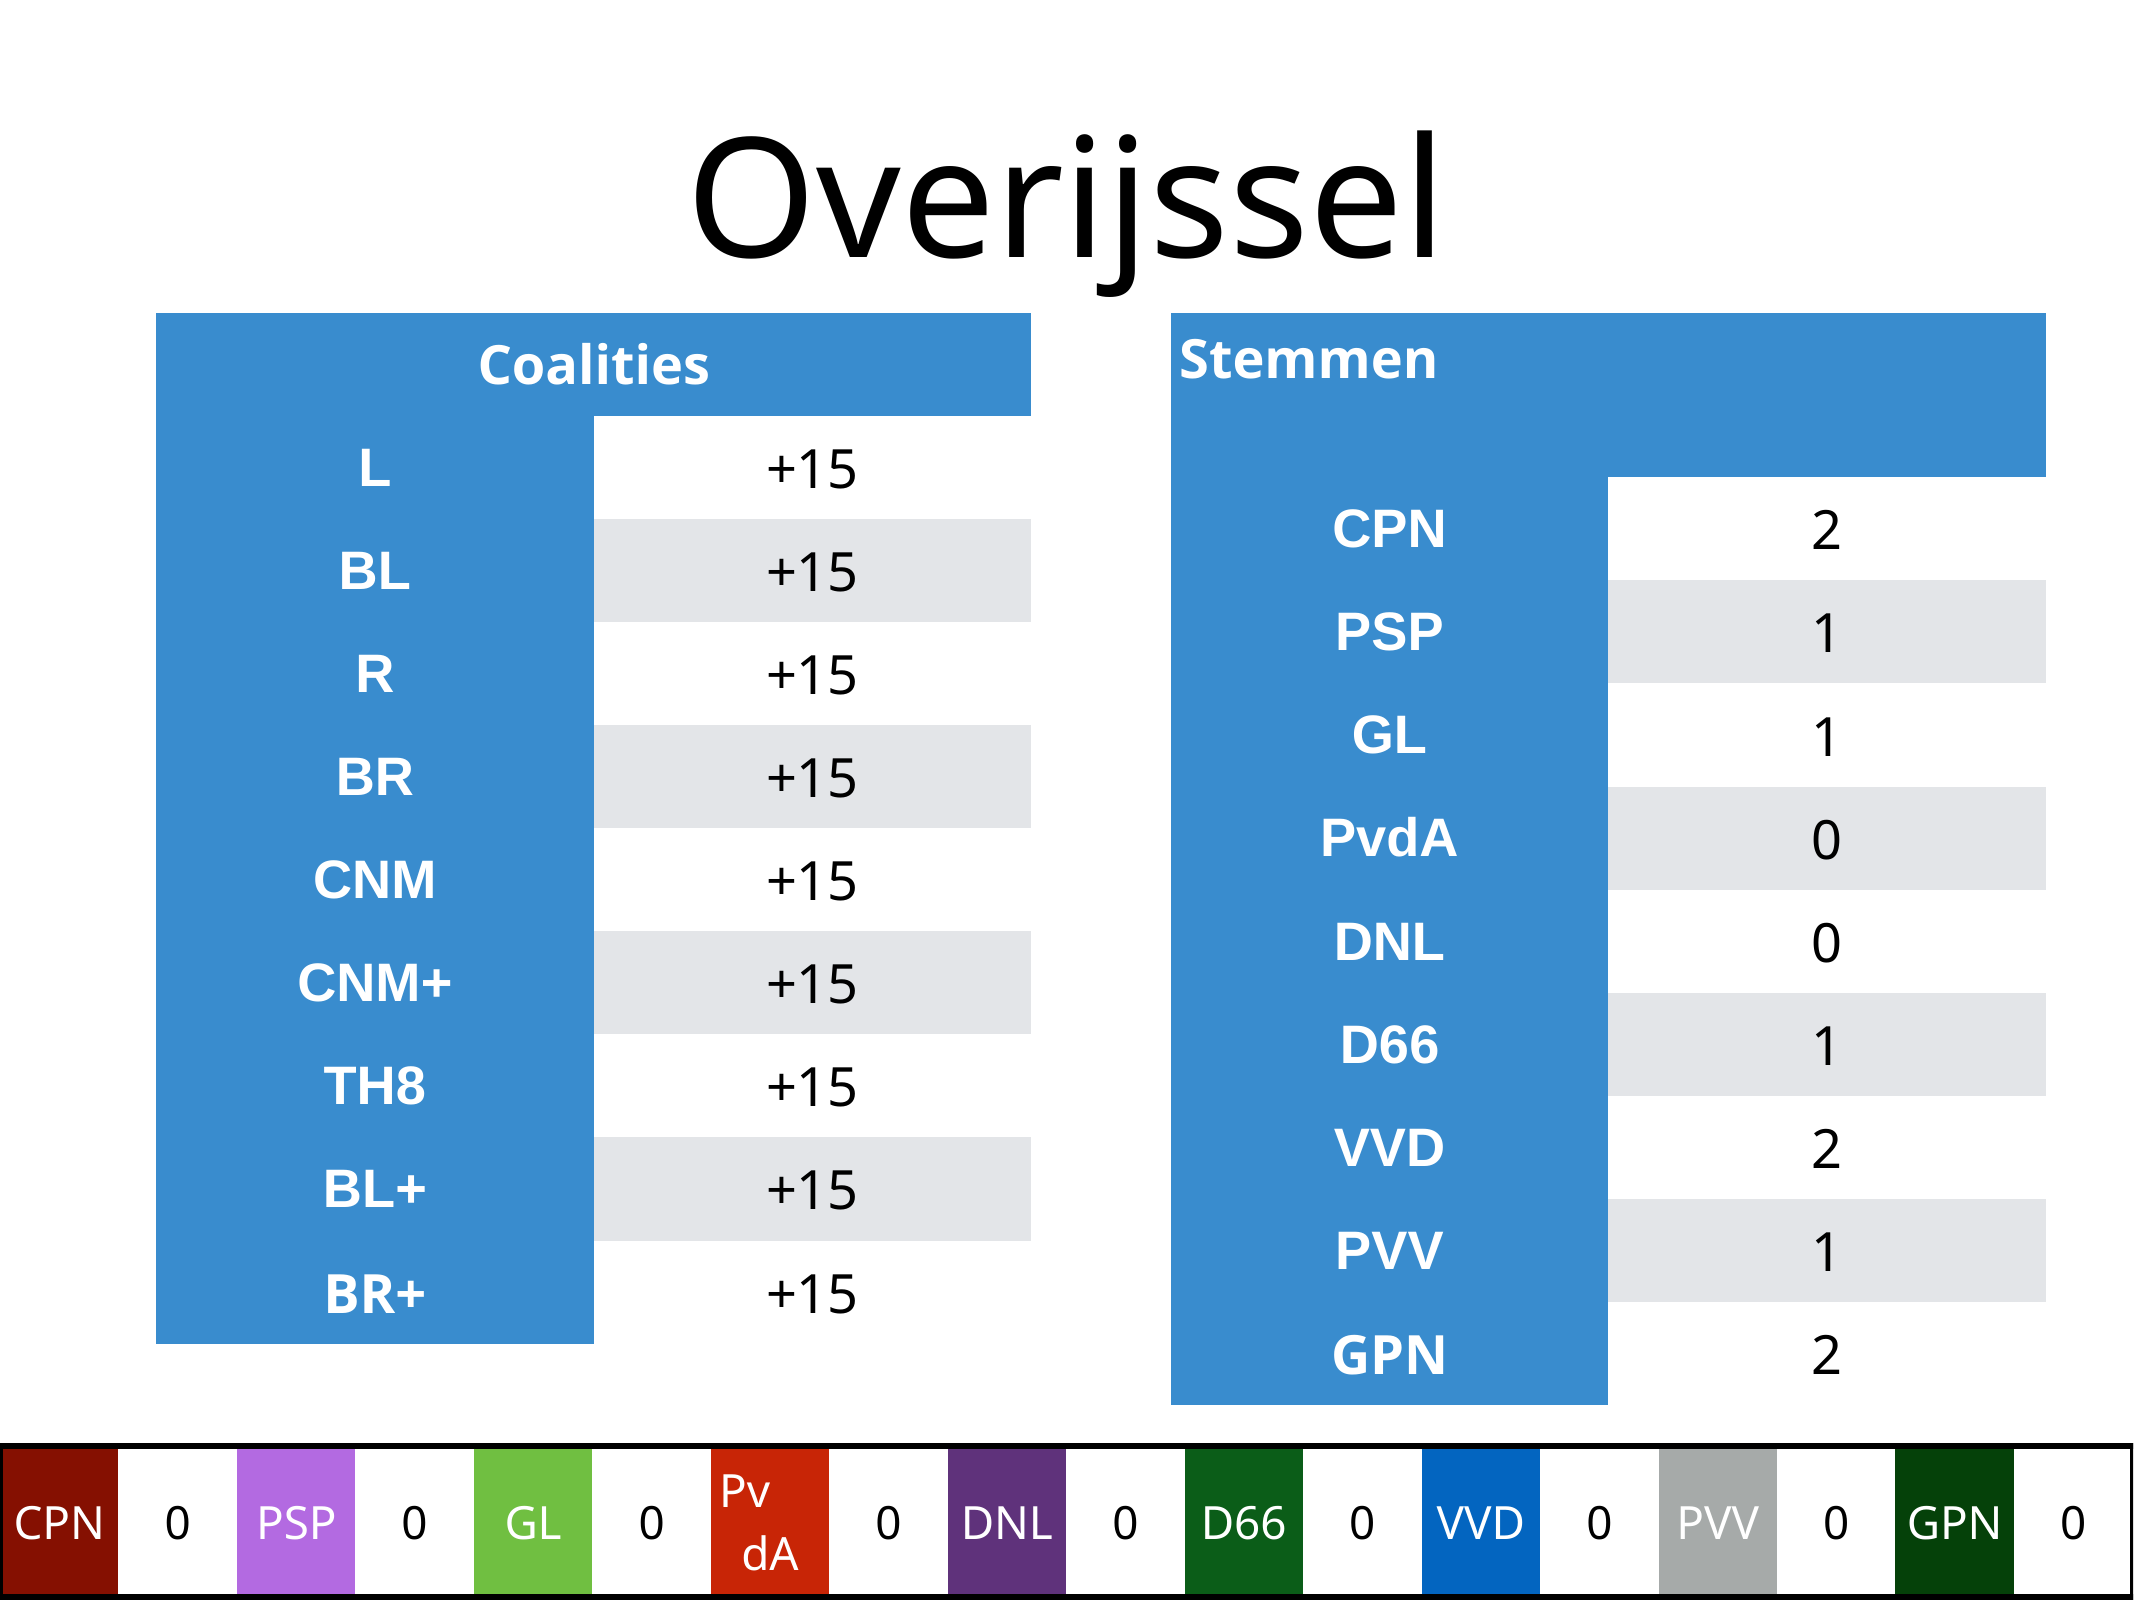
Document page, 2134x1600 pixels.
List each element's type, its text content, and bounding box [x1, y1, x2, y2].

table_header DNL [948, 1449, 1066, 1594]
table_cell 1 [1608, 993, 2046, 1096]
table_cell +15 [594, 725, 1031, 828]
table_cell +15 [594, 1034, 1031, 1137]
table_header VVD [1422, 1449, 1540, 1594]
table_header 0 [1777, 1449, 1895, 1594]
table_cell CPN [1171, 477, 1608, 580]
table_cell +15 [594, 931, 1031, 1034]
table_header CPN [3, 1449, 118, 1594]
table_cell +15 [594, 519, 1031, 622]
table_cell +15 [594, 828, 1031, 931]
table_cell 0 [1608, 787, 2046, 890]
table_cell 1 [1608, 1199, 2046, 1302]
table_cell R [156, 622, 594, 725]
table_cell D66 [1171, 993, 1608, 1096]
table_cell VVD [1171, 1096, 1608, 1199]
table_header 0 [2014, 1449, 2130, 1594]
table_cell GL [1171, 683, 1608, 787]
table_cell PSP [1171, 580, 1608, 683]
table_cell PvdA [1171, 787, 1608, 890]
table_cell GPN [1171, 1302, 1608, 1405]
table_cell 1 [1608, 580, 2046, 683]
table_cell 2 [1608, 477, 2046, 580]
title Overijssel [155, 72, 1978, 309]
table_cell +15 [594, 1241, 1031, 1344]
table_cell DNL [1171, 890, 1608, 993]
table_header 0 [829, 1449, 948, 1594]
table_header D66 [1185, 1449, 1303, 1594]
table_cell 2 [1608, 1302, 2046, 1405]
table_cell +15 [594, 1137, 1031, 1241]
table_cell BL+ [156, 1137, 594, 1241]
table_header Pv dA [711, 1449, 829, 1594]
table_cell CNM [156, 828, 594, 931]
table_header GPN [1895, 1449, 2014, 1594]
table_cell PVV [1171, 1199, 1608, 1302]
table_cell TH8 [156, 1034, 594, 1137]
table_cell +15 [594, 622, 1031, 725]
table_cell BR [156, 725, 594, 828]
table_header 0 [592, 1449, 711, 1594]
table_cell +15 [594, 416, 1031, 519]
table_header Stemmen [1171, 313, 2046, 477]
table_header 0 [1066, 1449, 1185, 1594]
table_header 0 [355, 1449, 474, 1594]
table_header Coalities [156, 313, 1031, 416]
table_header PSP [237, 1449, 355, 1594]
table_cell CNM+ [156, 931, 594, 1034]
table_header 0 [1540, 1449, 1659, 1594]
table_header 0 [1303, 1449, 1422, 1594]
table_cell L [156, 416, 594, 519]
table_cell BL [156, 519, 594, 622]
table_header 0 [118, 1449, 237, 1594]
table_cell BR+ [156, 1241, 594, 1344]
table_cell 0 [1608, 890, 2046, 993]
table_header PVV [1659, 1449, 1777, 1594]
table_cell 2 [1608, 1096, 2046, 1199]
table_cell 1 [1608, 683, 2046, 787]
table_header GL [474, 1449, 592, 1594]
